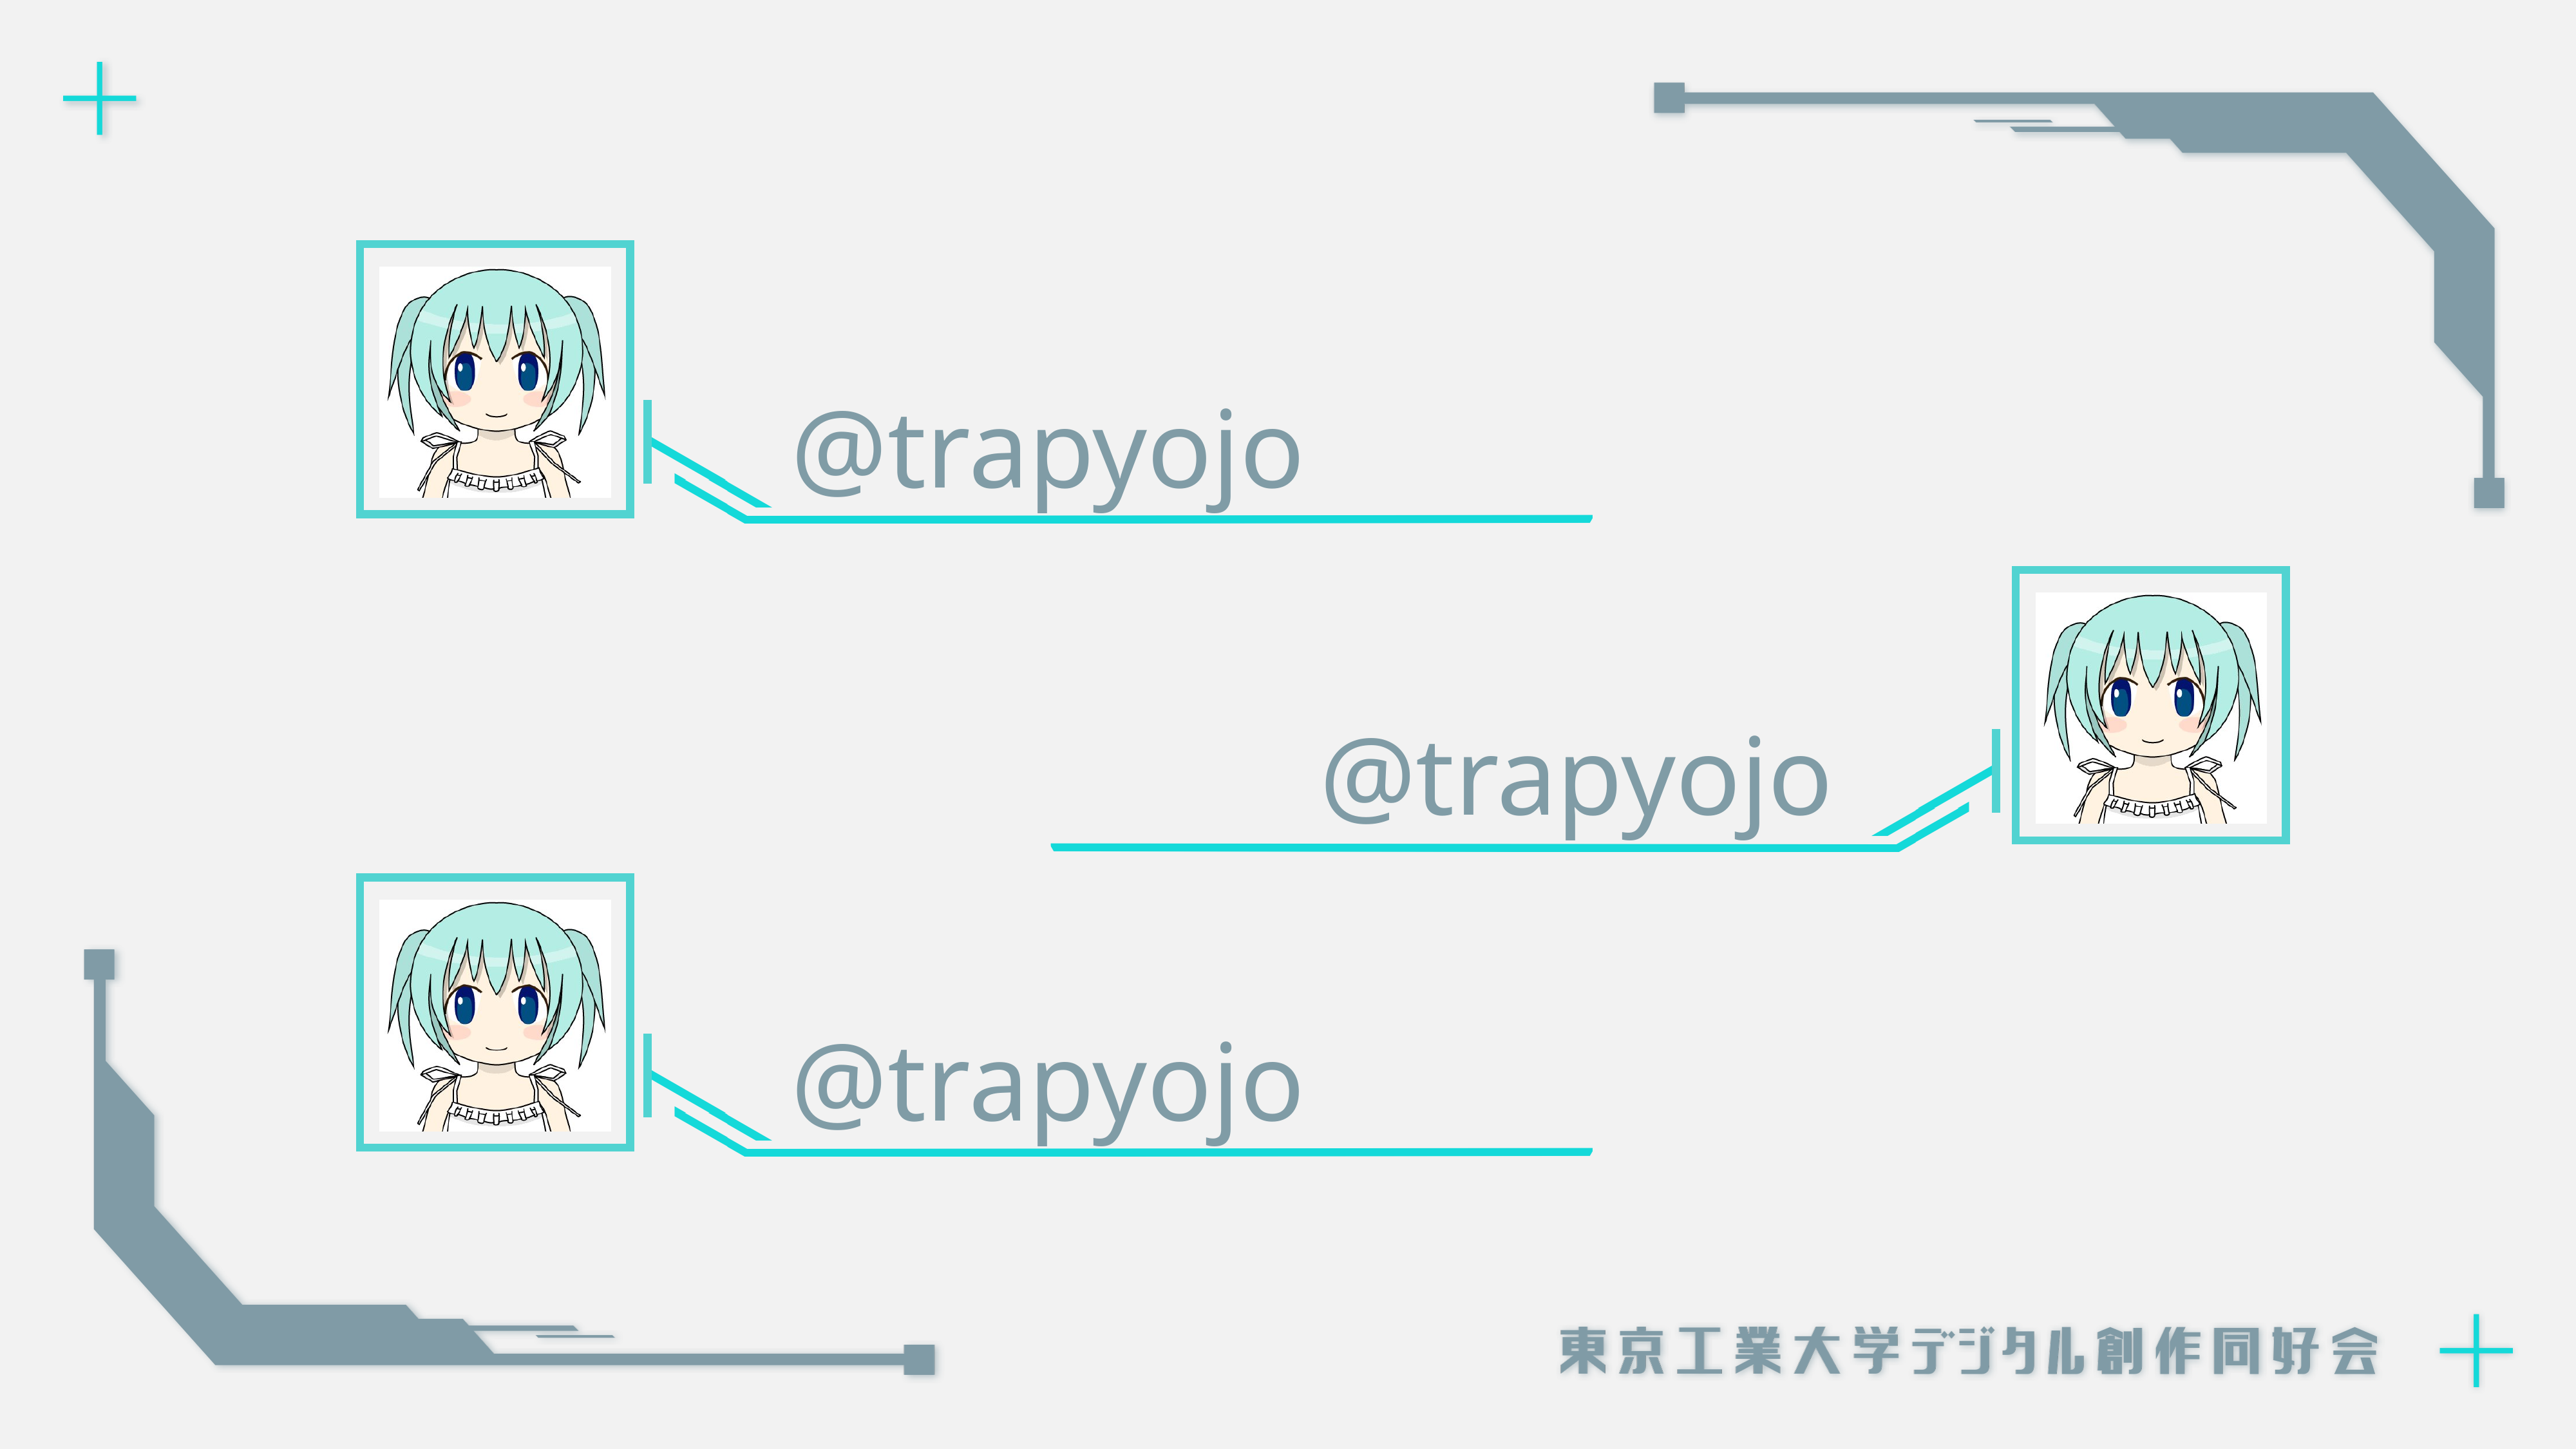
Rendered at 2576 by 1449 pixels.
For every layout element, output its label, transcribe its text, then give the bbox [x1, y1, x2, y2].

list @trapyojo [785, 321, 1571, 515]
list @trapyojo [785, 955, 1571, 1148]
picture [63, 62, 2513, 1387]
list @trapyojo [1055, 649, 1840, 842]
